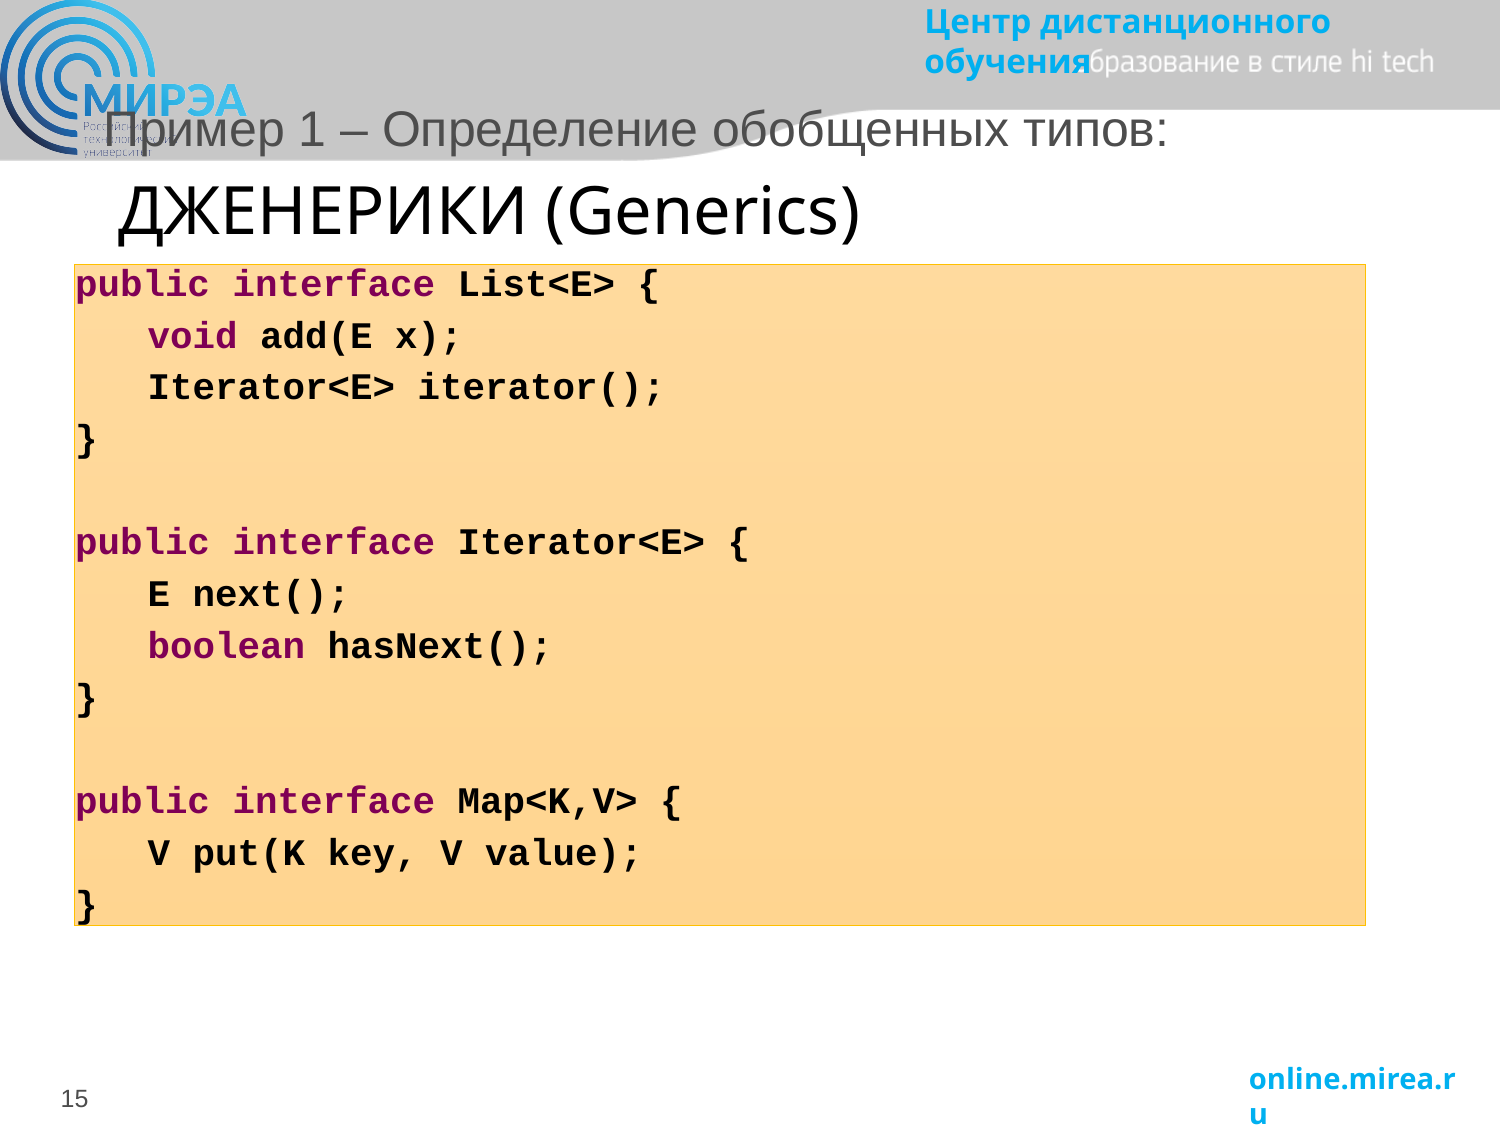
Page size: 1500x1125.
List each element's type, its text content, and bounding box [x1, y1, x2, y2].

picture [0, 0, 247, 159]
text_box public interface List<E> { void add(E x); Iterator<E> iterator(); } public interface Iterator<E> { E next(); boolean hasNext(); } public interface Map<K,V> { V put(K key, V value); } [74, 264, 1366, 926]
title ДЖЕНЕРИКИ (Generics) [103, 169, 1397, 370]
text_box Пример 1 – Определение обобщенных типов: [103, 96, 1312, 157]
slide_number 15 [45, 1074, 205, 1121]
